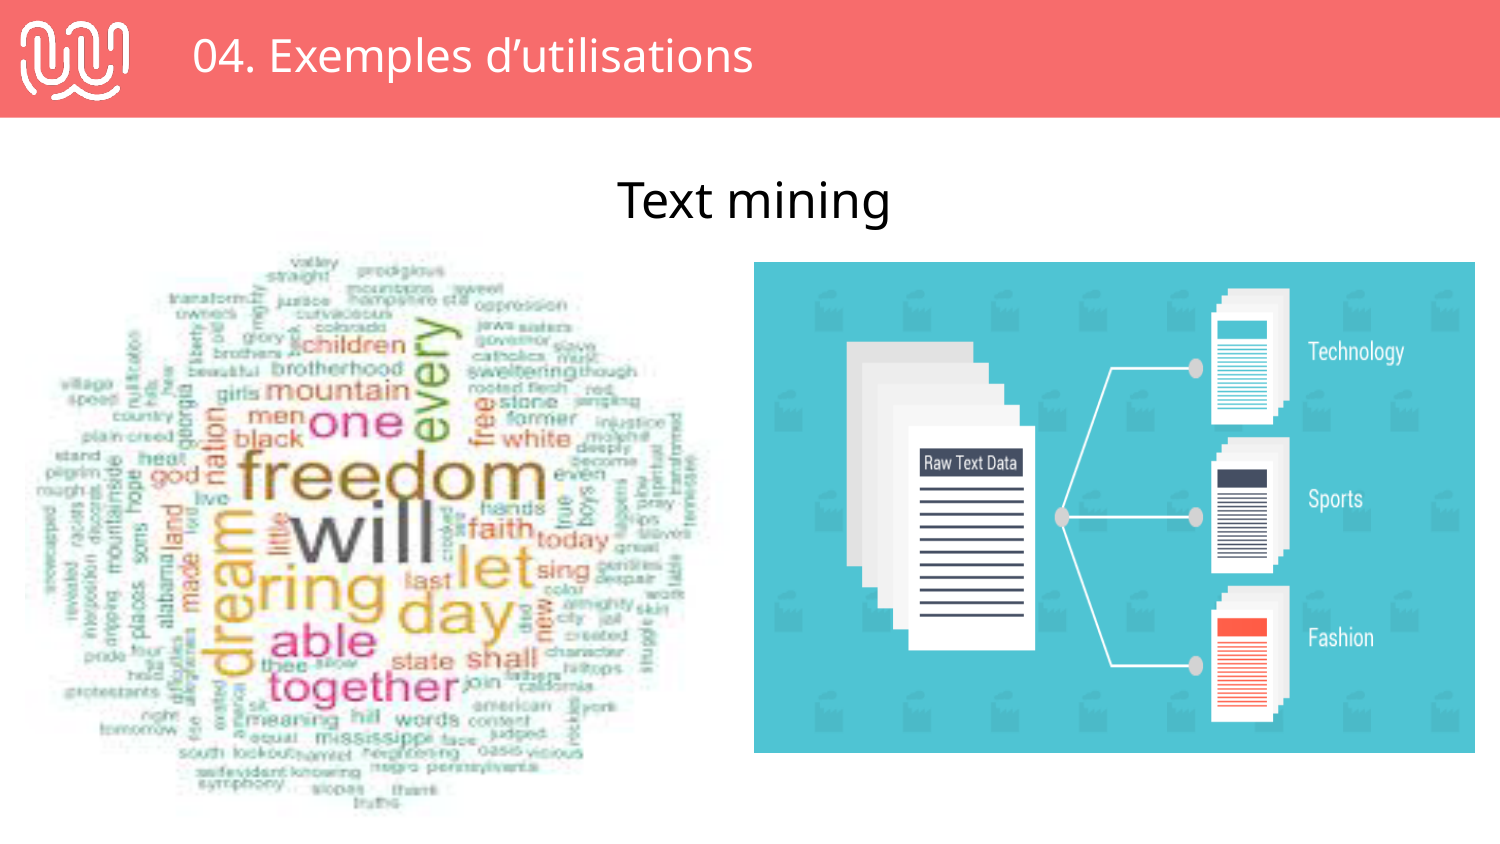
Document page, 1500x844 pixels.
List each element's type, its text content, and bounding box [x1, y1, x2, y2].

title 04. Exemples d’utilisations [192, 45, 1380, 118]
picture [25, 230, 731, 825]
text_box Text mining [197, 153, 1313, 217]
picture [754, 262, 1476, 753]
picture [20, 20, 134, 101]
